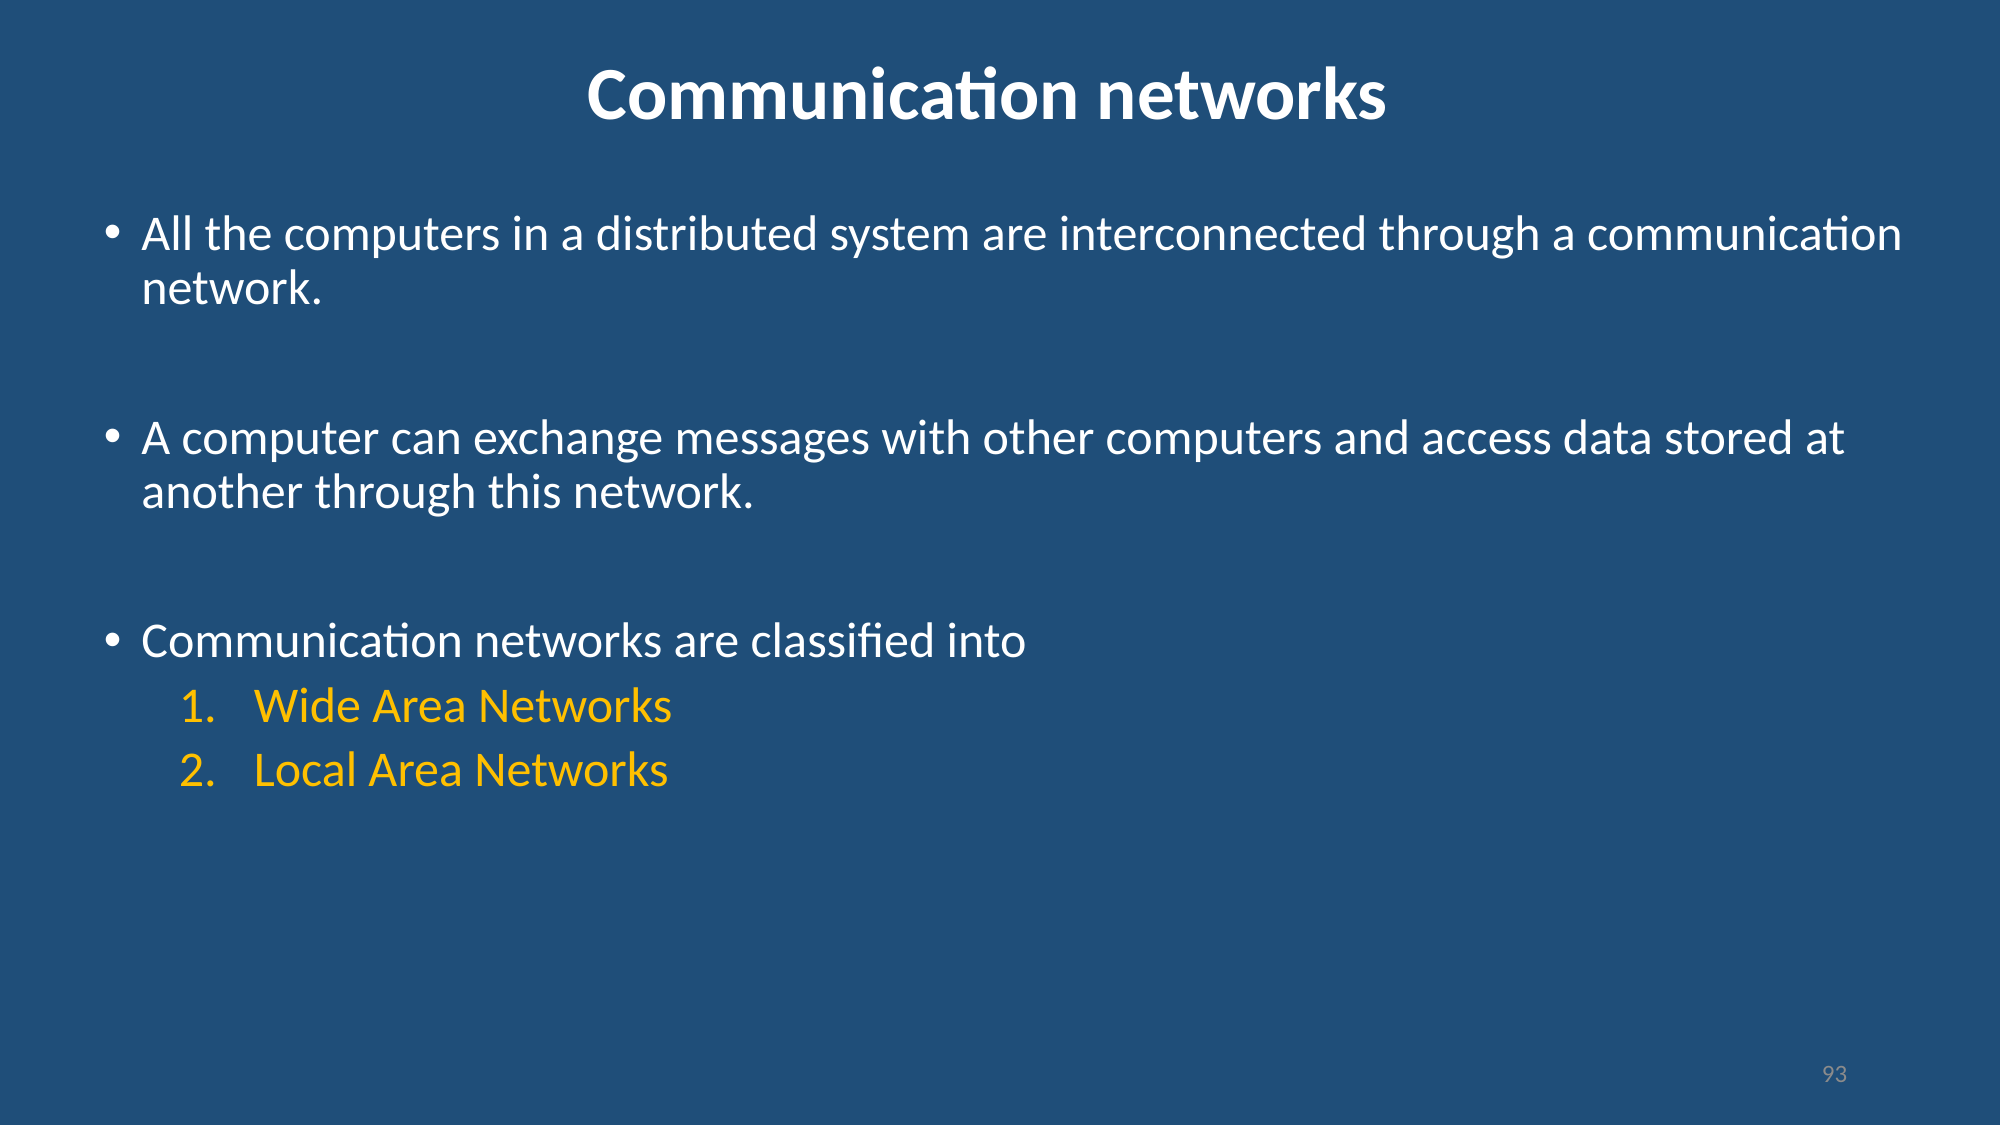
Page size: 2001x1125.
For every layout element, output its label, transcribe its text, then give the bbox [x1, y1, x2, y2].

list All the computers in a distributed system are interconnected through a communication network. A computer can exchange messages with other computers and access data stored at another through this network. Communication networks are classified into Wide Area Networks Local Area Networks [88, 200, 1930, 1002]
title Communication networks [135, 42, 1860, 143]
slide_number 93 [1412, 1042, 1863, 1103]
